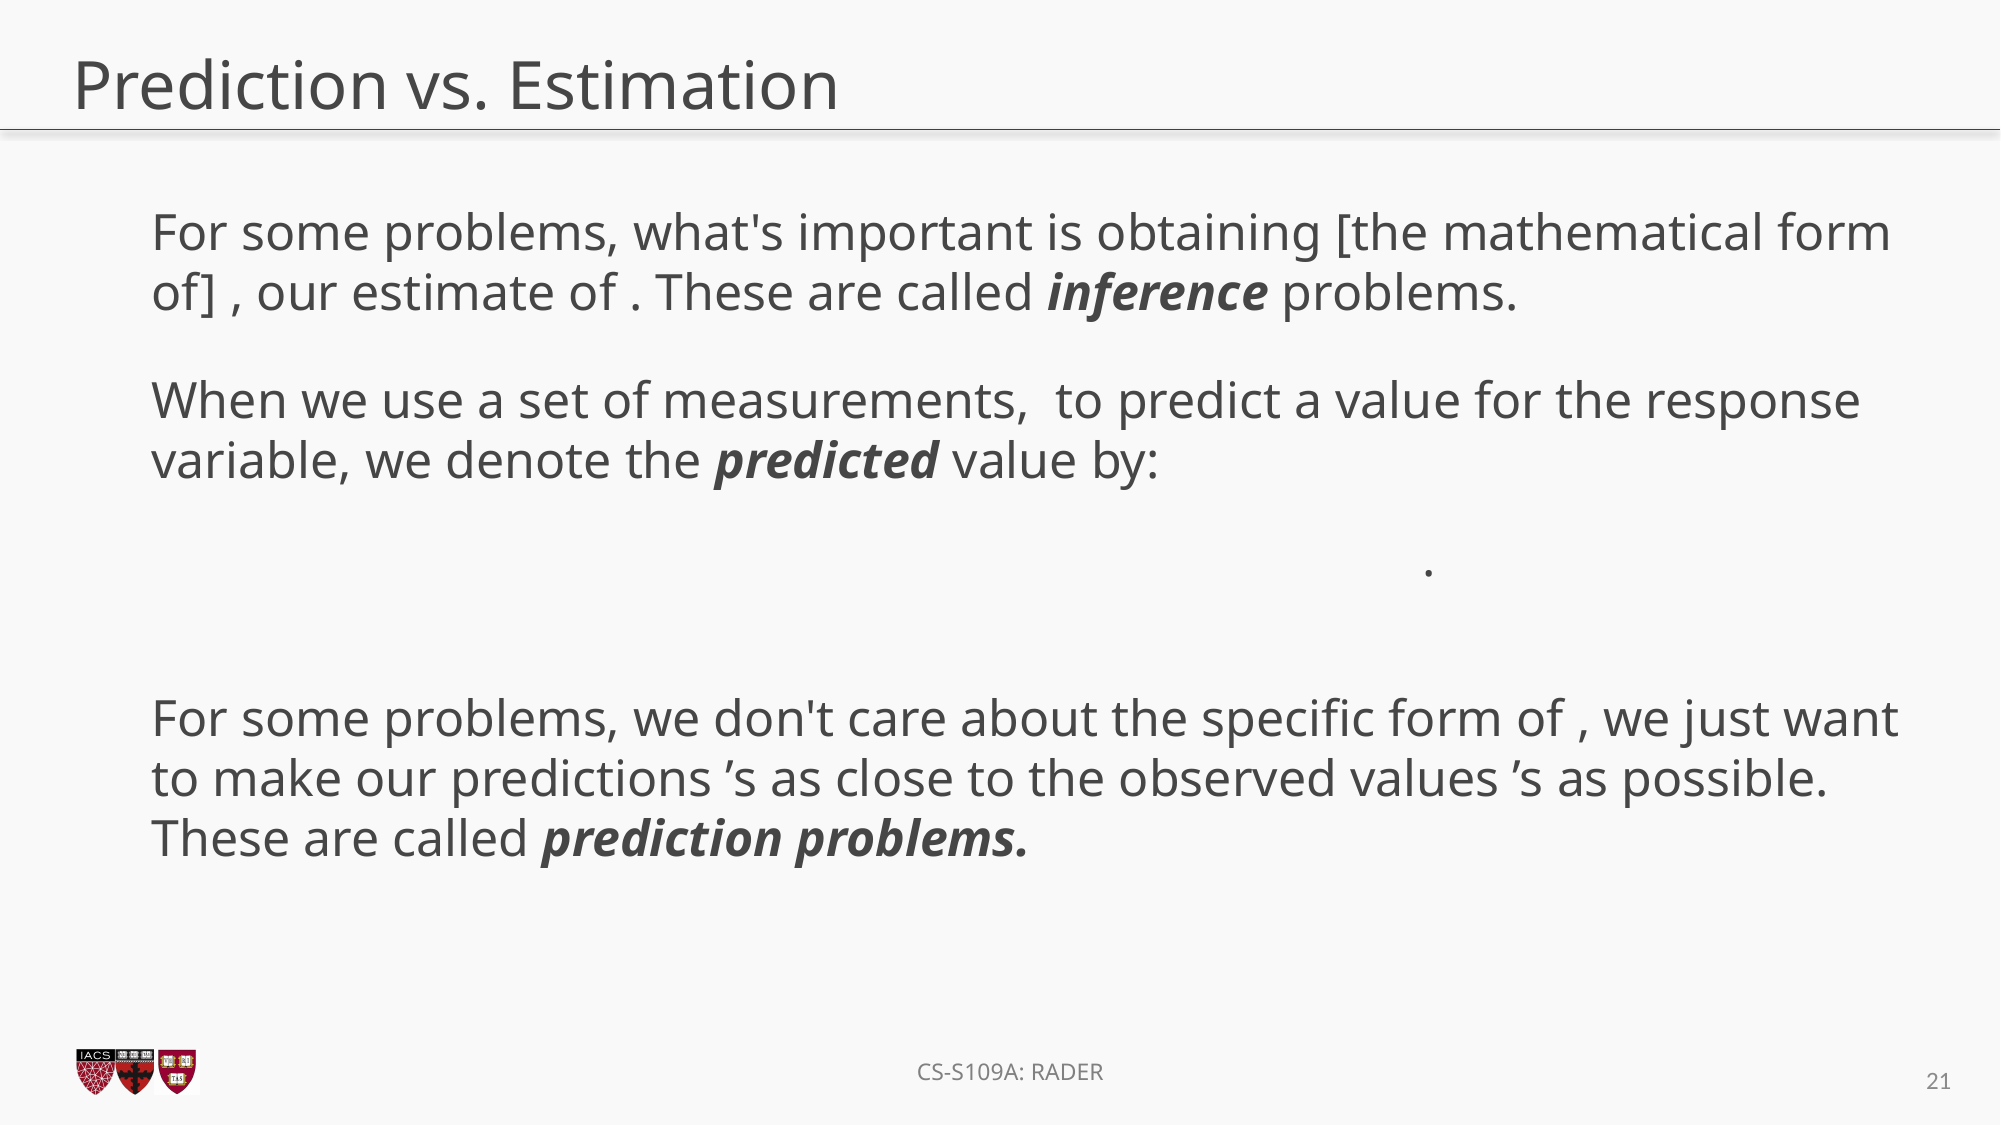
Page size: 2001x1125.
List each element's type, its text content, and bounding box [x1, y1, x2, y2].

slide_number 21 [1500, 1050, 1967, 1110]
picture [75, 1049, 200, 1095]
title Prediction vs. Estimation [57, 35, 1943, 162]
